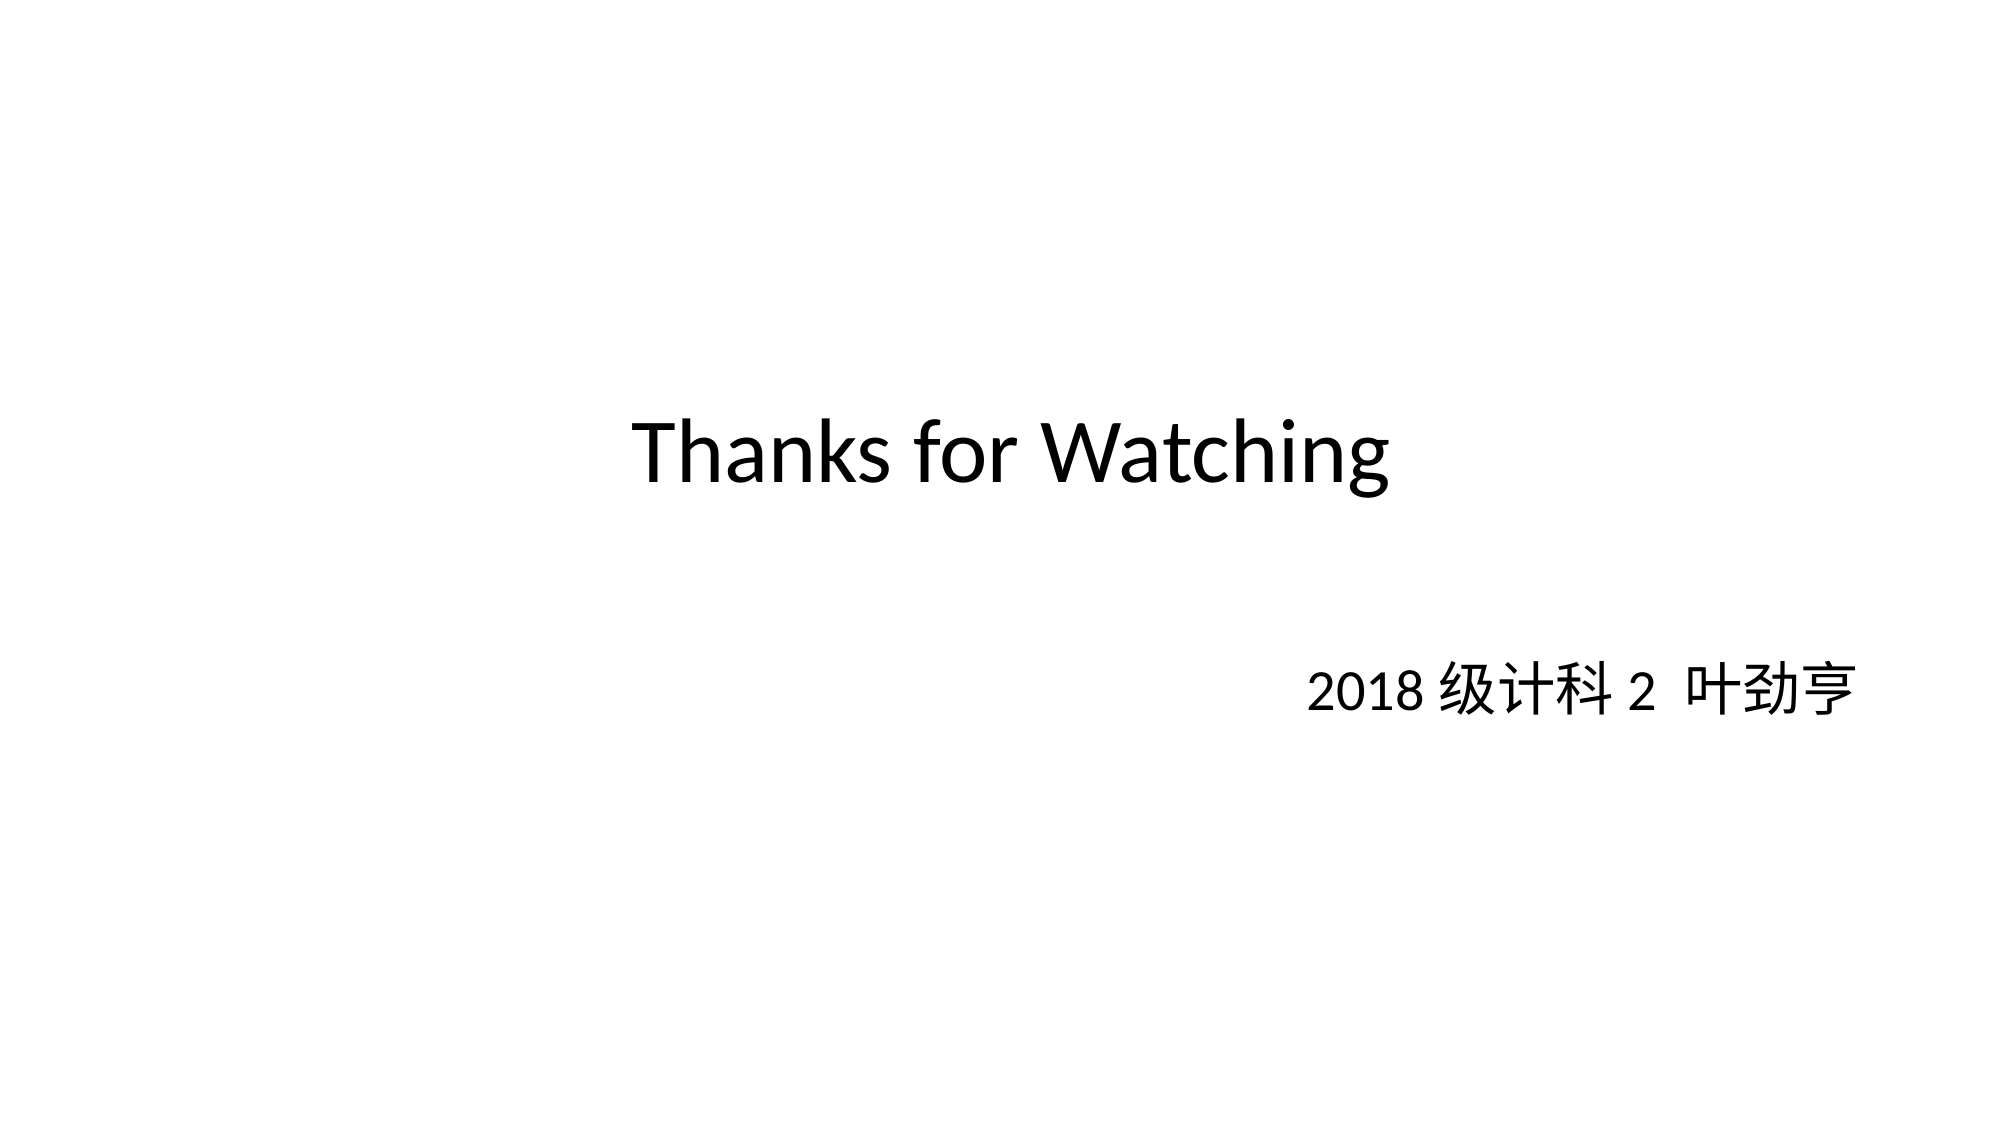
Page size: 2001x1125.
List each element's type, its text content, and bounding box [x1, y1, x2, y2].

title Thanks for Watching [149, 343, 1875, 561]
subtitle 2018级计科2 叶劲亨 [149, 561, 1875, 904]
